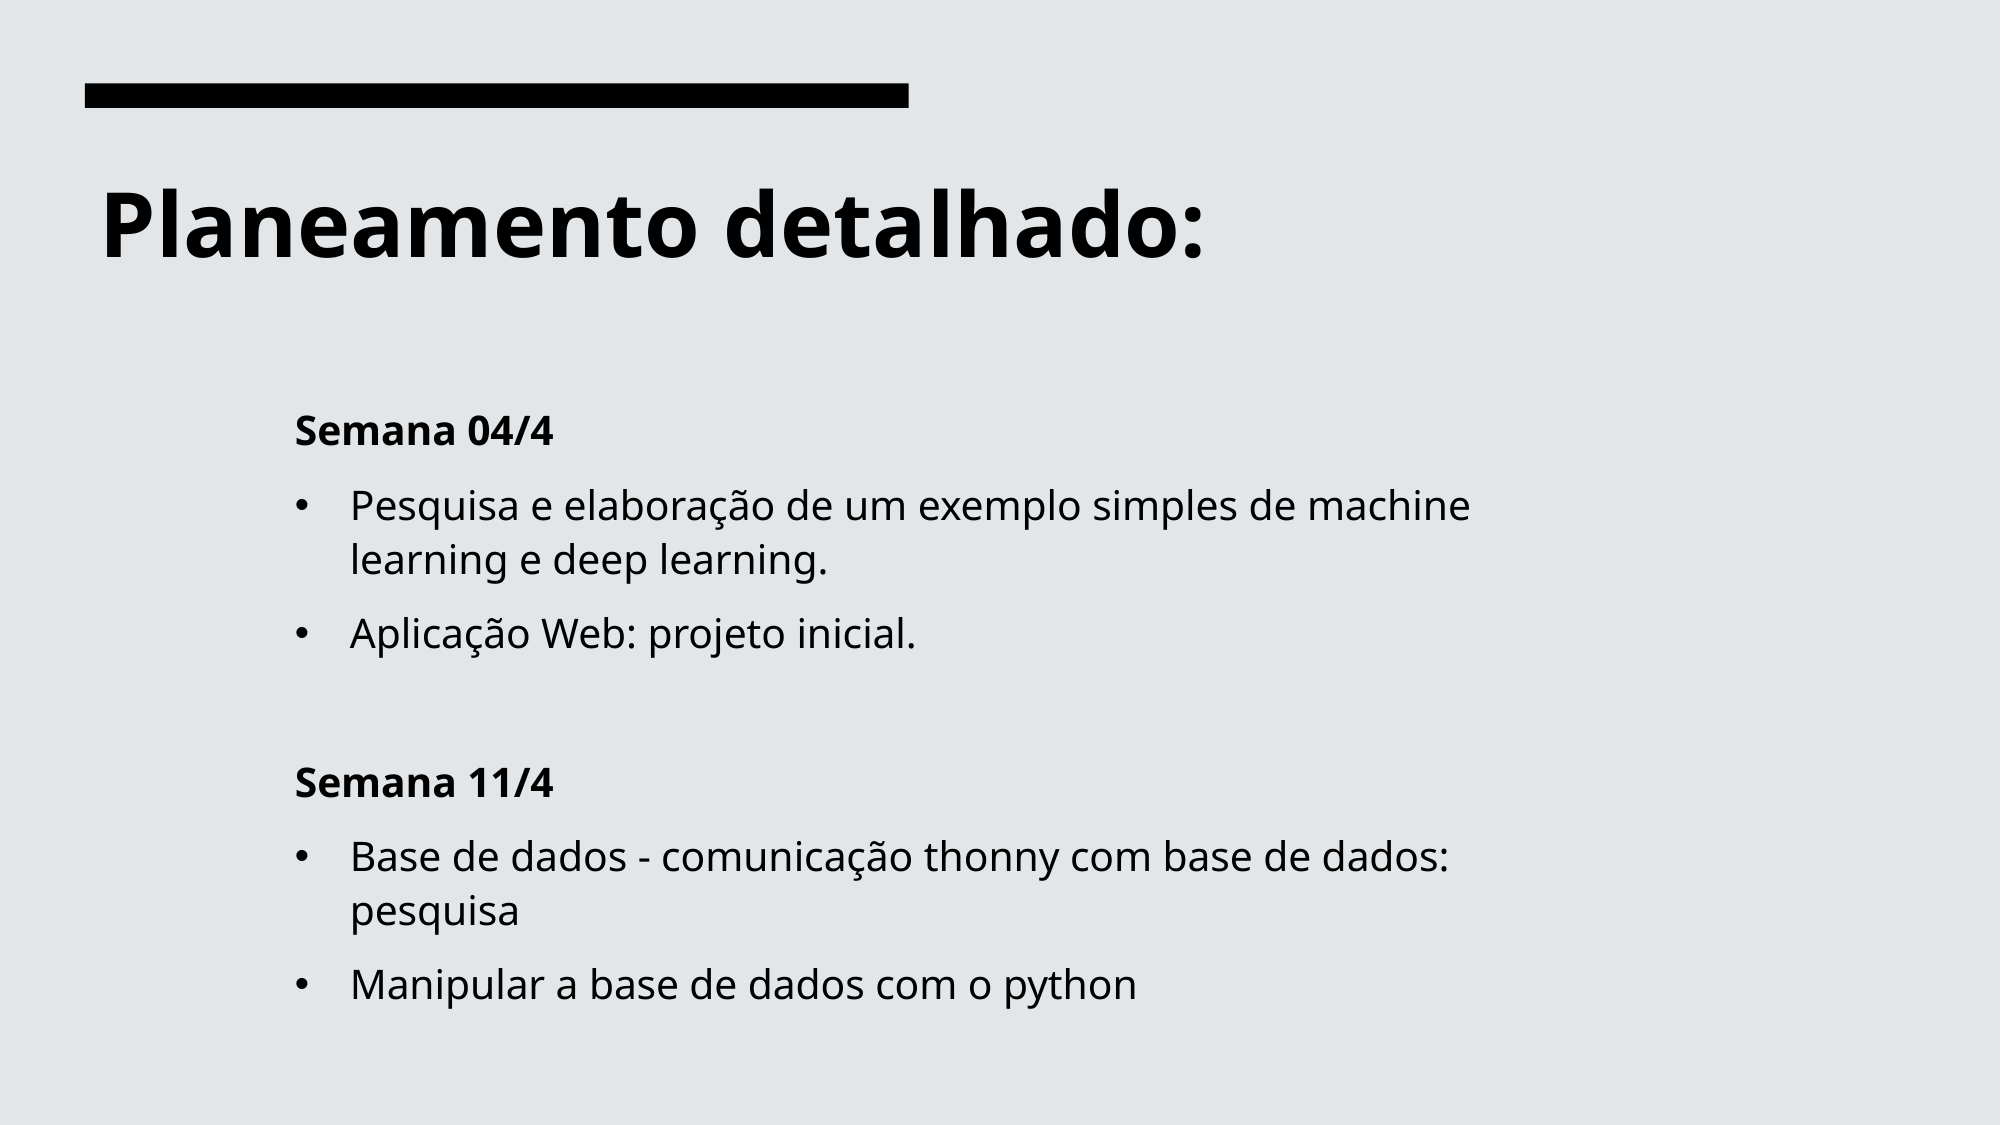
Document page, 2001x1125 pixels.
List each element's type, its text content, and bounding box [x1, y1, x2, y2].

title Planeamento detalhado: [84, 160, 1475, 350]
list Semana 04/4 Pesquisa e elaboração de um exemplo simples de machine learning e deep learning. Aplicação Web: projeto inicial. Semana 11/4 Base de dados - comunicação thonny com base de dados: pesquisa Manipular a base de dados com o python [279, 392, 1595, 1017]
